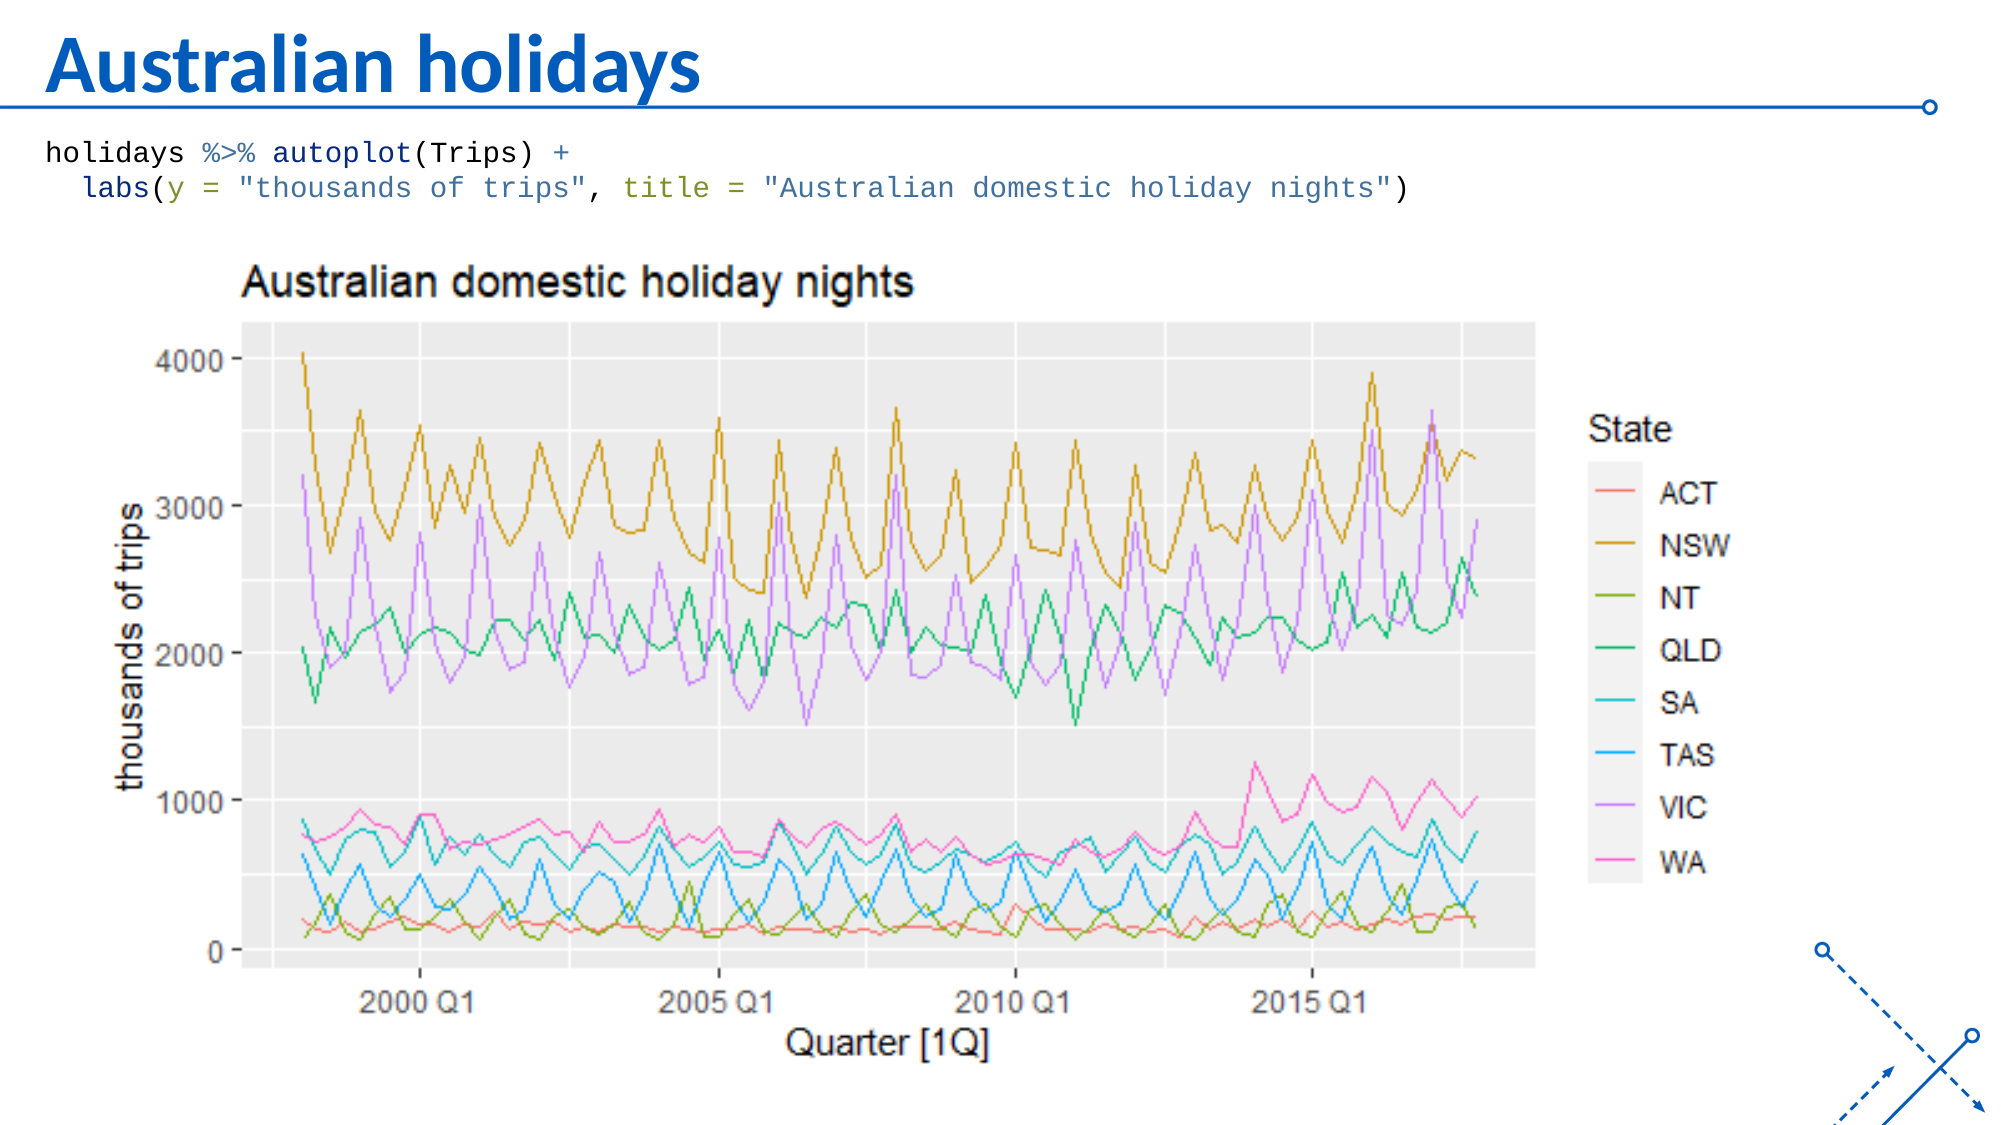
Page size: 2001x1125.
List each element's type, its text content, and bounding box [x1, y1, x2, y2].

title Australian holidays [30, 9, 1931, 117]
picture [0, 0, 2001, 1125]
list holidays %>% autoplot(Trips) + labs(y = "thousands of trips", title = "Australian domestic holiday nights") [30, 125, 1980, 361]
